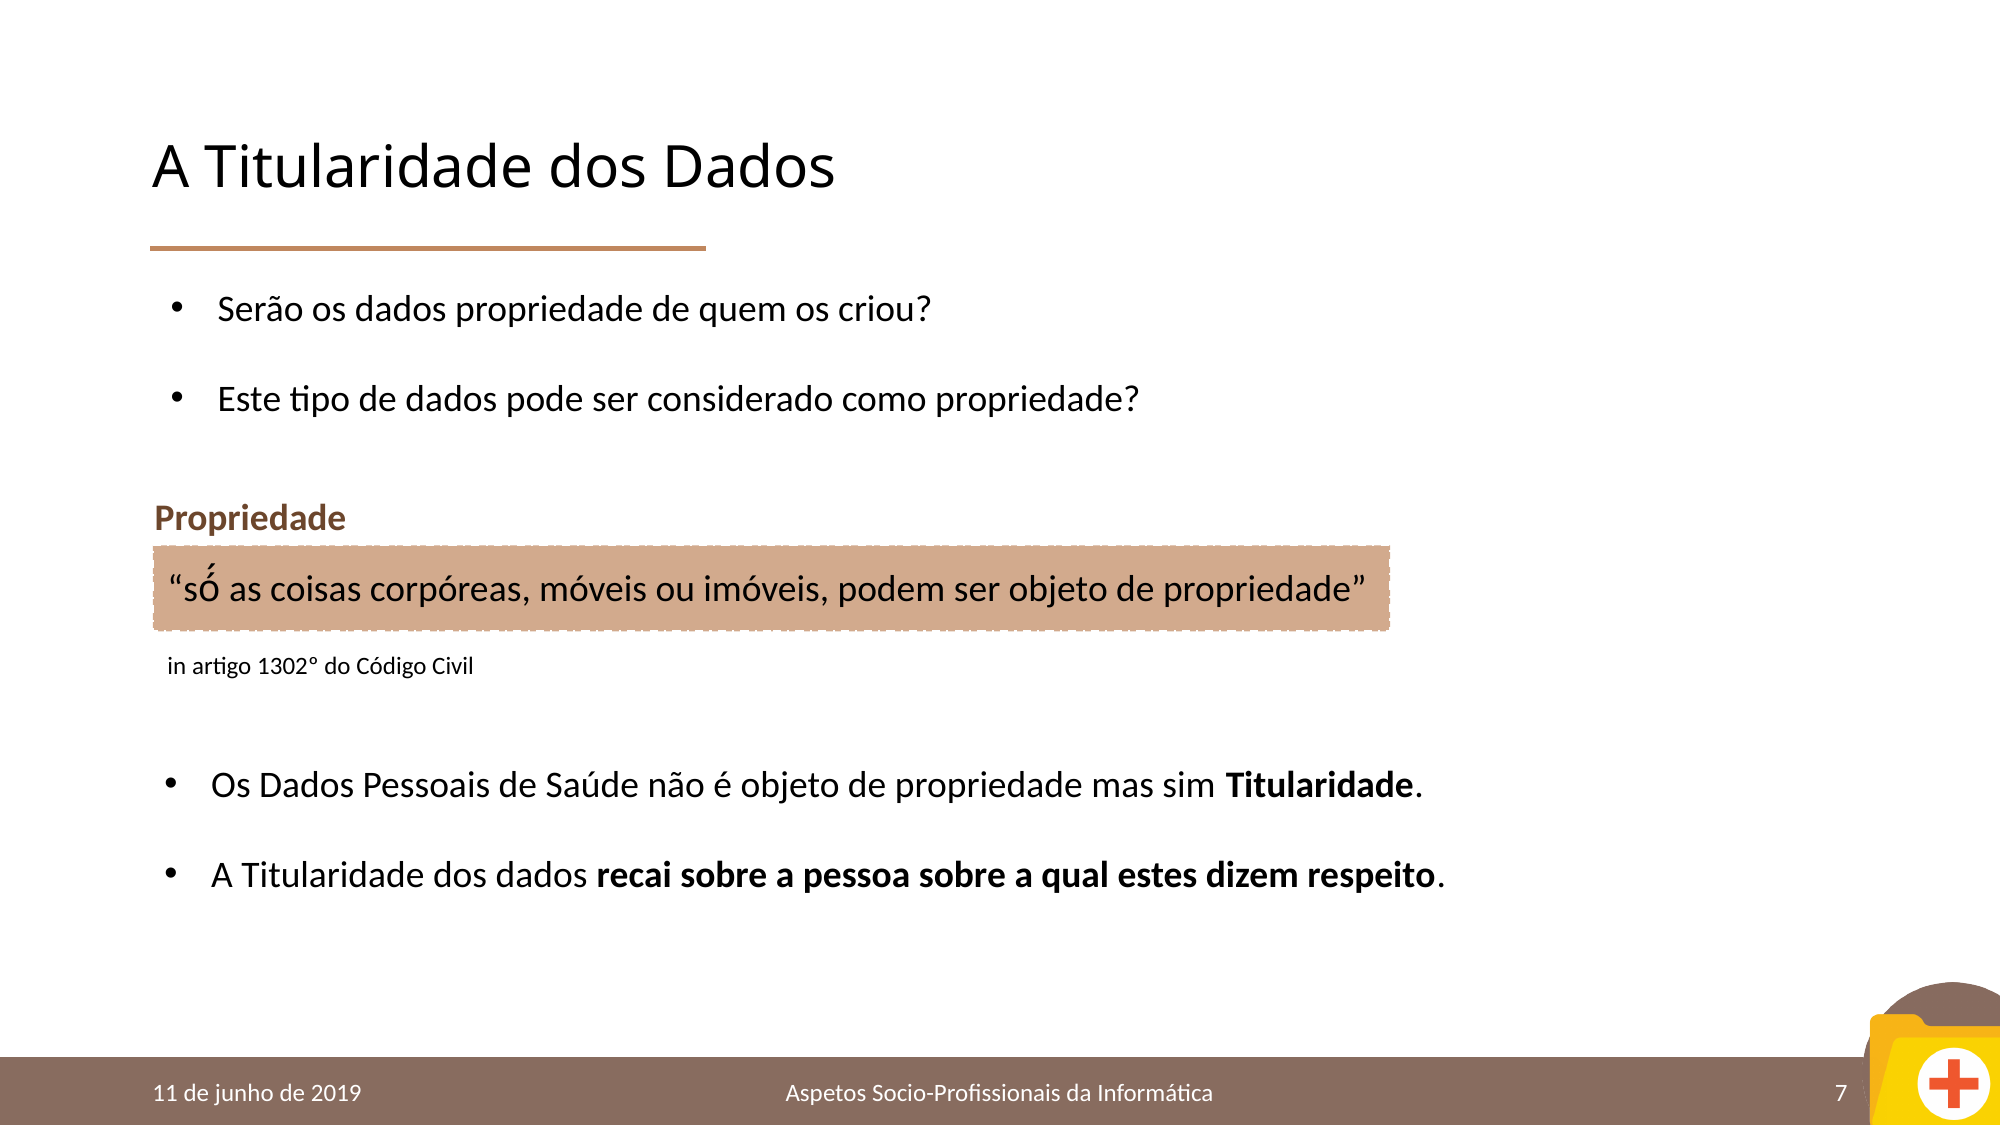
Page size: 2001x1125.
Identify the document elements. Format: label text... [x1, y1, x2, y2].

text_box [152, 544, 1391, 556]
text_box in artigo 1302º do Código Civil [152, 641, 530, 732]
text_box Serão os dados propriedade de quem os criou? Este tipo de dados pode ser considerado como propriedade? [155, 276, 1157, 427]
text_box Propriedade [139, 485, 362, 545]
footer Aspetos Socio-Profissionais da Informática [662, 1061, 1338, 1121]
text_box [0, 1055, 1862, 1125]
slide_number 11 de junho de 2019 [137, 1061, 588, 1121]
text_box Os Dados Pessoais de Saúde não é objeto de propriedade mas sim Titularidade. A Titularidade dos dados recai sobre a pessoa sobre a qual estes dizem respeito. [149, 752, 1473, 902]
text_box “só́ as coisas corpóreas, móveis ou imóveis, podem ser objeto de propriedade” [152, 556, 1447, 617]
slide_number 7 [1412, 1061, 1862, 1121]
title A Titularidade dos Dados [137, 59, 1863, 278]
picture [1862, 982, 2000, 1125]
text_box [152, 617, 1391, 632]
